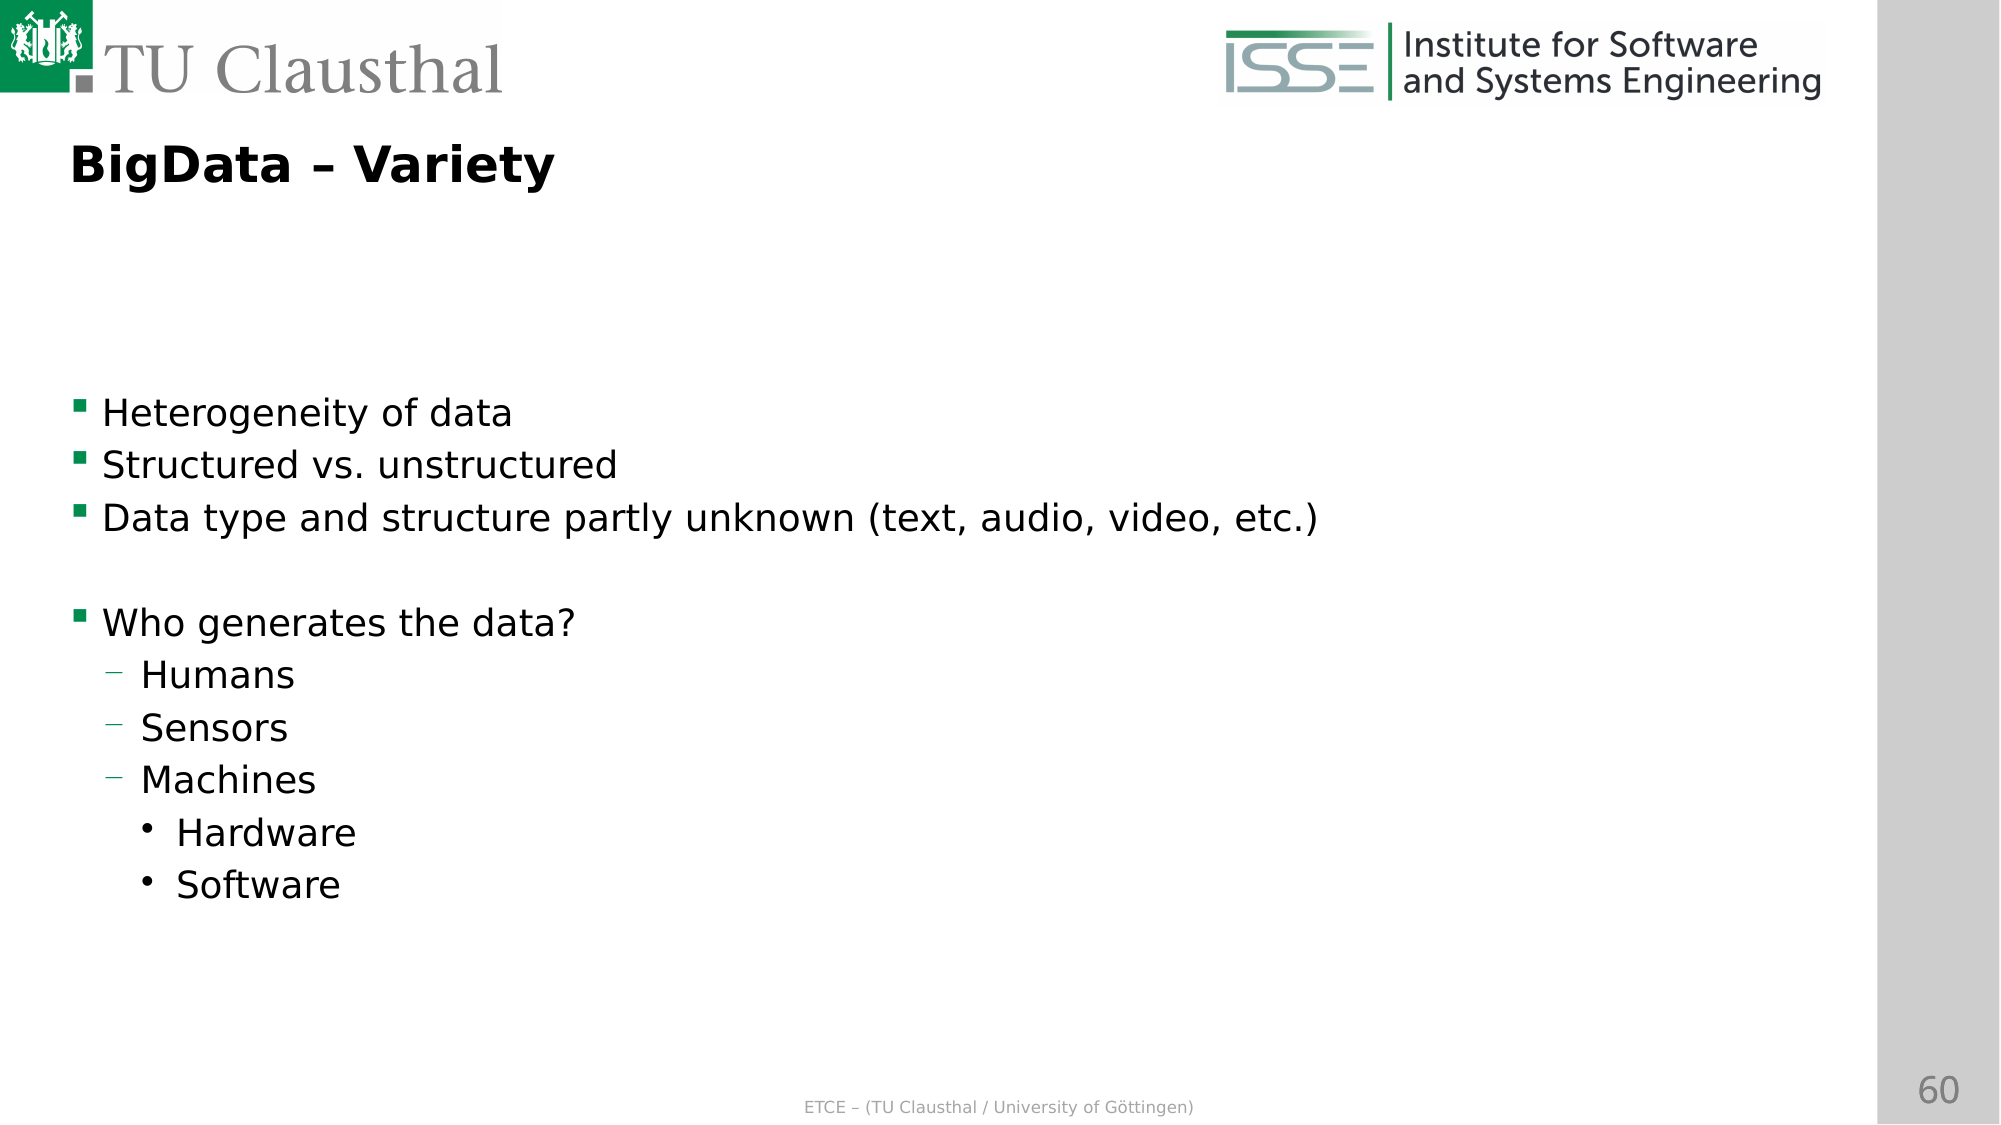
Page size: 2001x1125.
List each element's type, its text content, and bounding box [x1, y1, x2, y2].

picture [1218, 22, 1826, 107]
picture [0, 0, 502, 93]
text_box Heterogeneity of data Structured vs. unstructured Data type and structure partly unknown (text, audio, video, etc.) Who generates the data? Humans Sensors Machines Hardware Software [55, 207, 1819, 1034]
text_box BigData – Variety [55, 125, 1819, 207]
